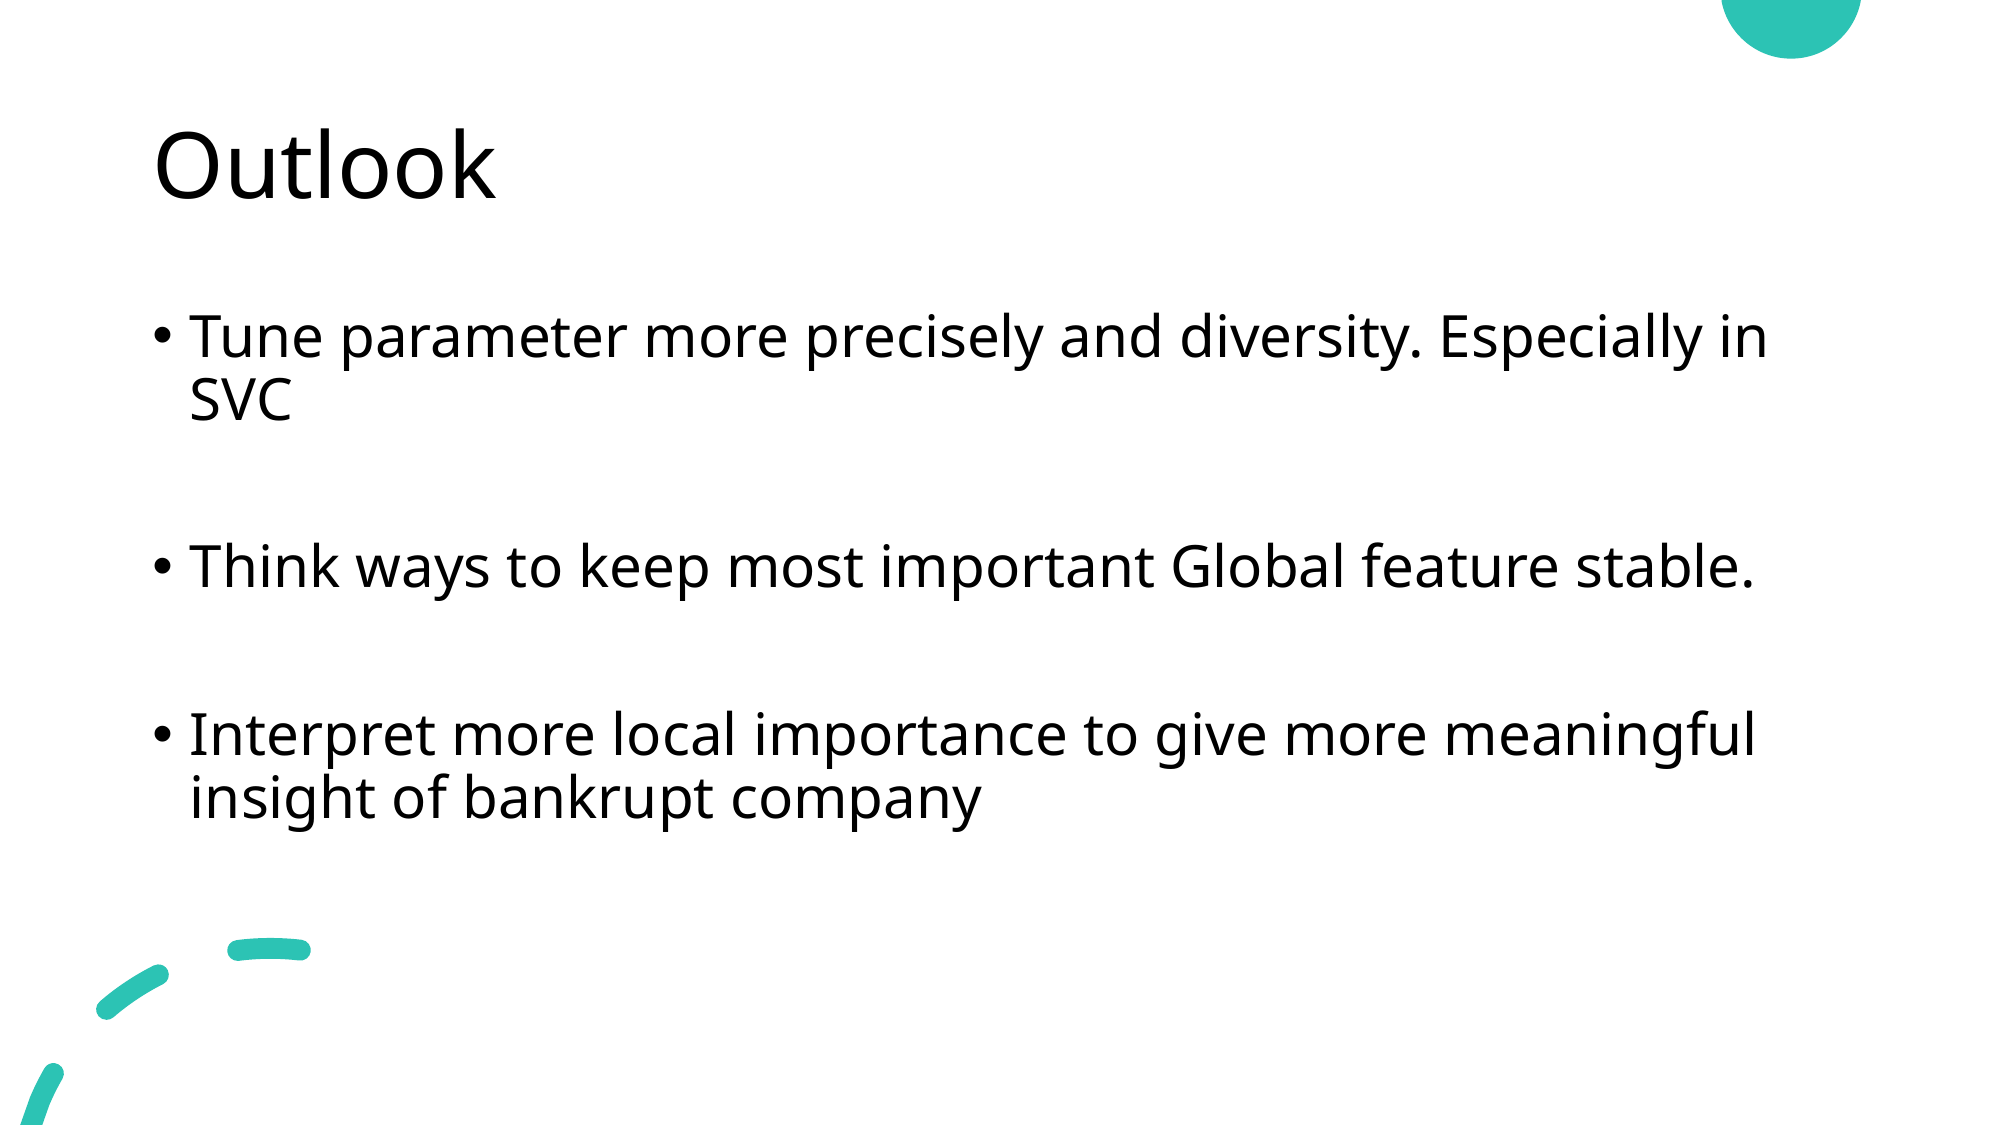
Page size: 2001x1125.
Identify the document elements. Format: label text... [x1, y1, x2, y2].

title Outlook [137, 59, 1863, 278]
list Tune parameter more precisely and diversity. Especially in SVC Think ways to keep most important Global feature stable. Interpret more local importance to give more meaningful insight of bankrupt company [137, 299, 1863, 933]
